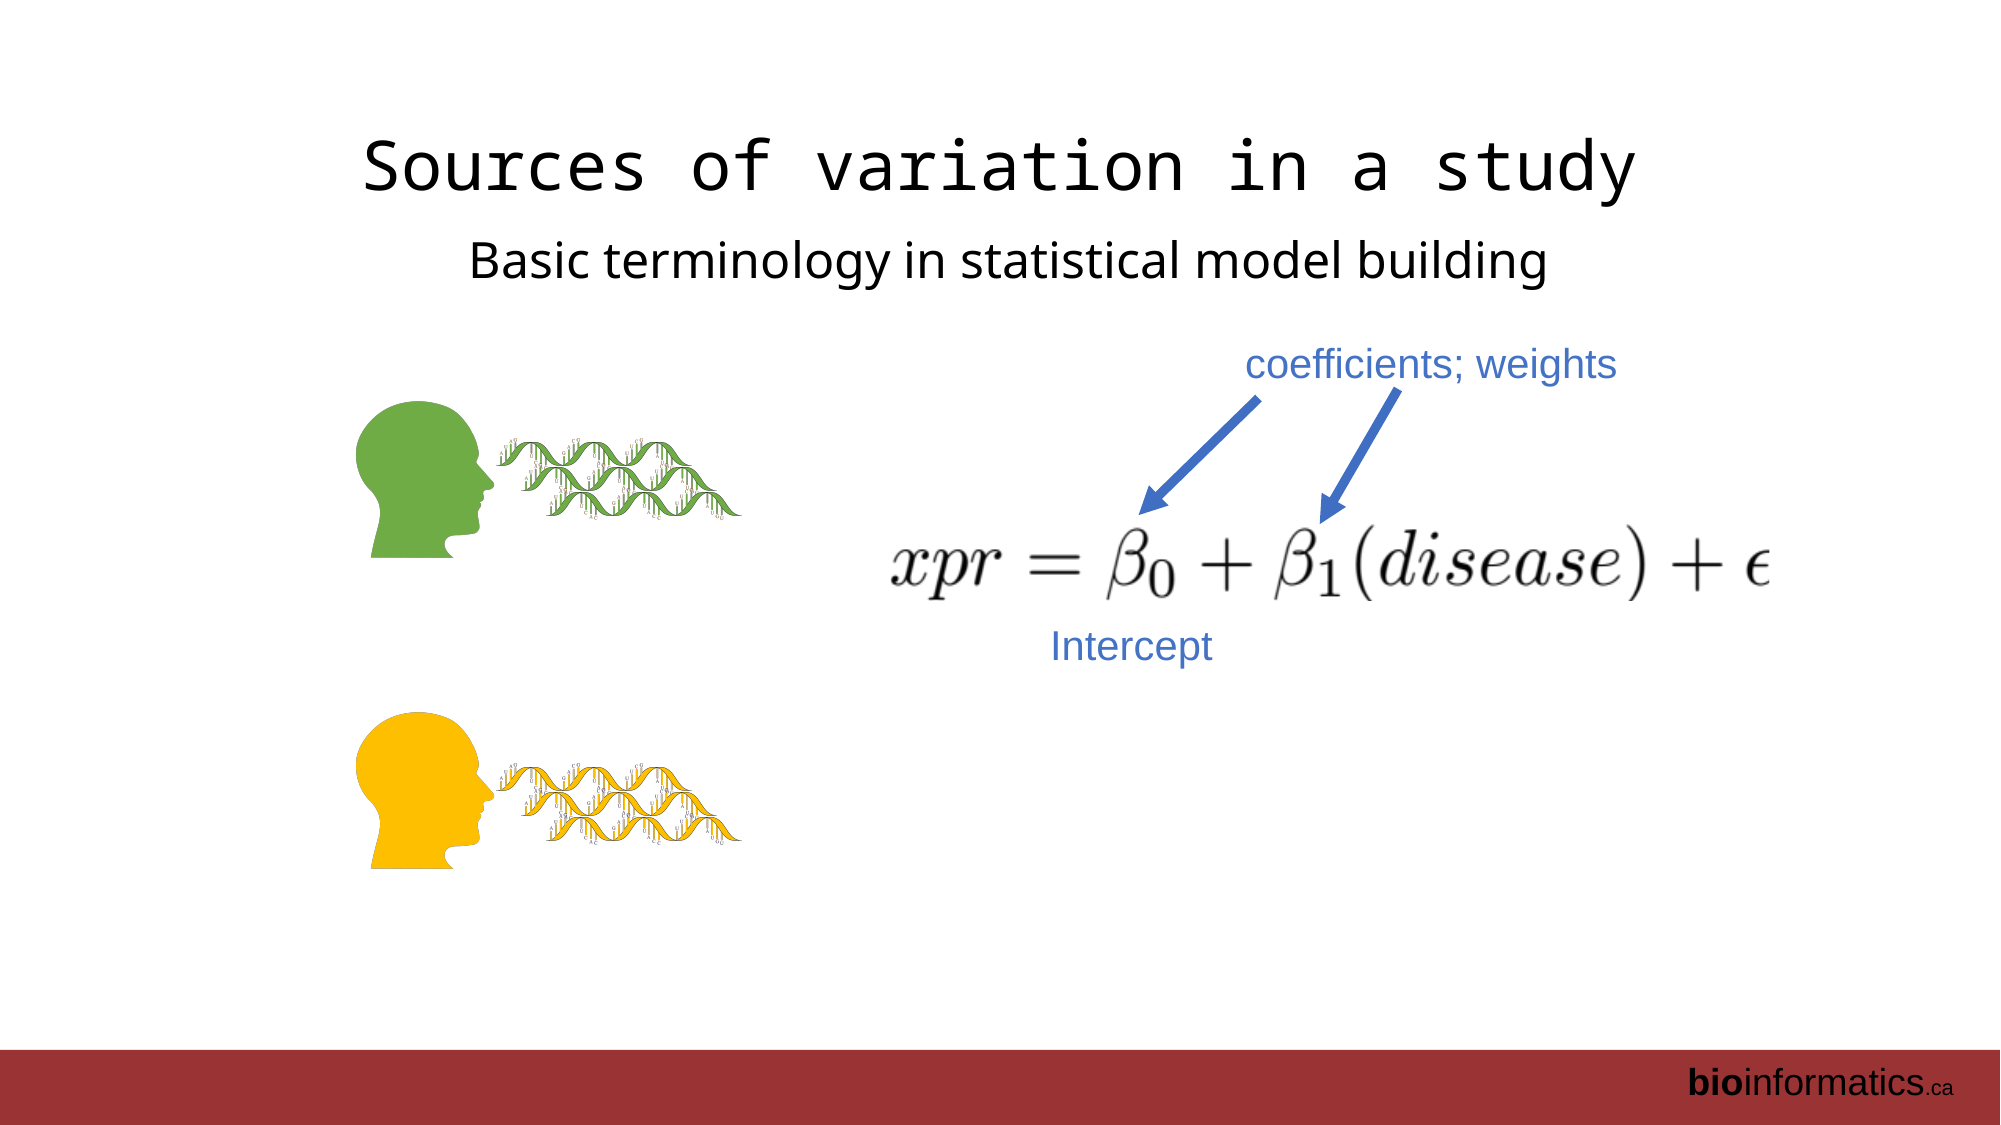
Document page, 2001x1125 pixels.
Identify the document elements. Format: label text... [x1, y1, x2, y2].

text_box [1138, 397, 1259, 516]
text_box Basic terminology in statistical model building [302, 228, 1698, 334]
picture [889, 523, 1770, 602]
picture [352, 709, 742, 872]
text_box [1319, 388, 1399, 525]
text_box coefficients; weights [1230, 334, 1633, 394]
picture [352, 397, 742, 561]
title Sources of variation in a study [137, 59, 1863, 278]
text_box Intercept [1035, 611, 1228, 677]
